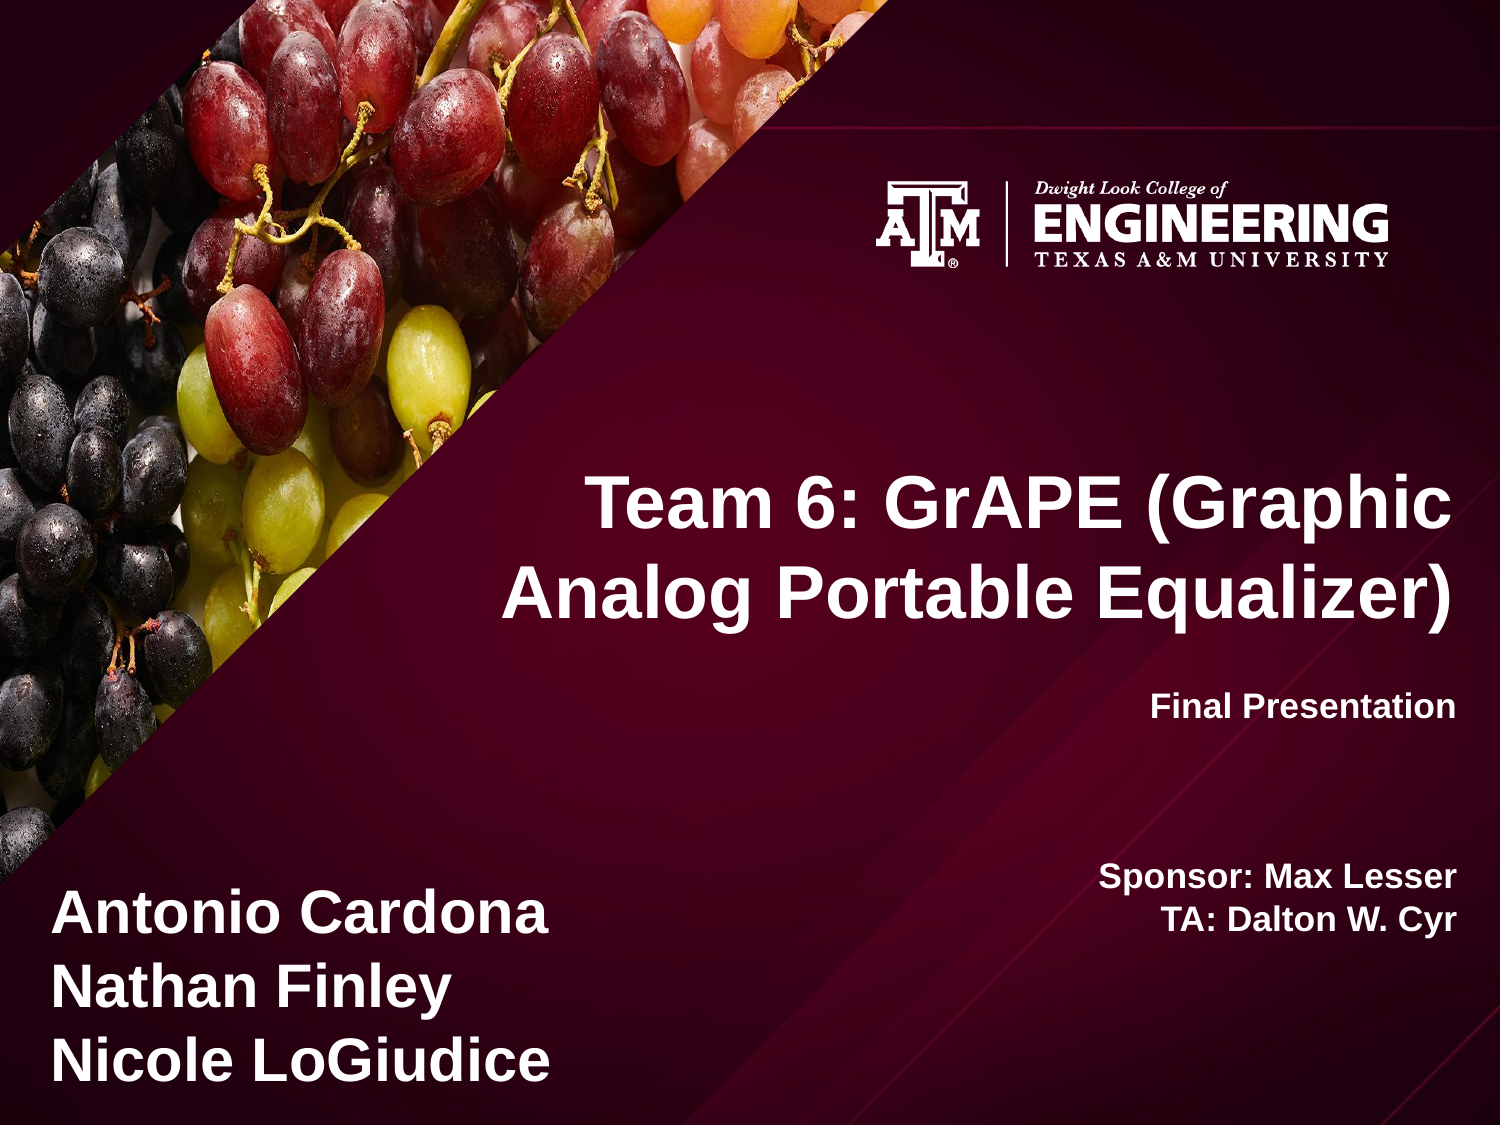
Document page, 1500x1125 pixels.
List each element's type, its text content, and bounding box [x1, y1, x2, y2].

text_box Antonio Cardona Nathan Finley Nicole LoGiudice [35, 894, 620, 1109]
picture [0, 0, 1500, 1125]
text_box Team 6: GrAPE (Graphic Analog Portable Equalizer) [893, 438, 1470, 649]
title Final Presentation Sponsor: Max Lesser TA: Dalton W. Cyr [620, 477, 1473, 950]
